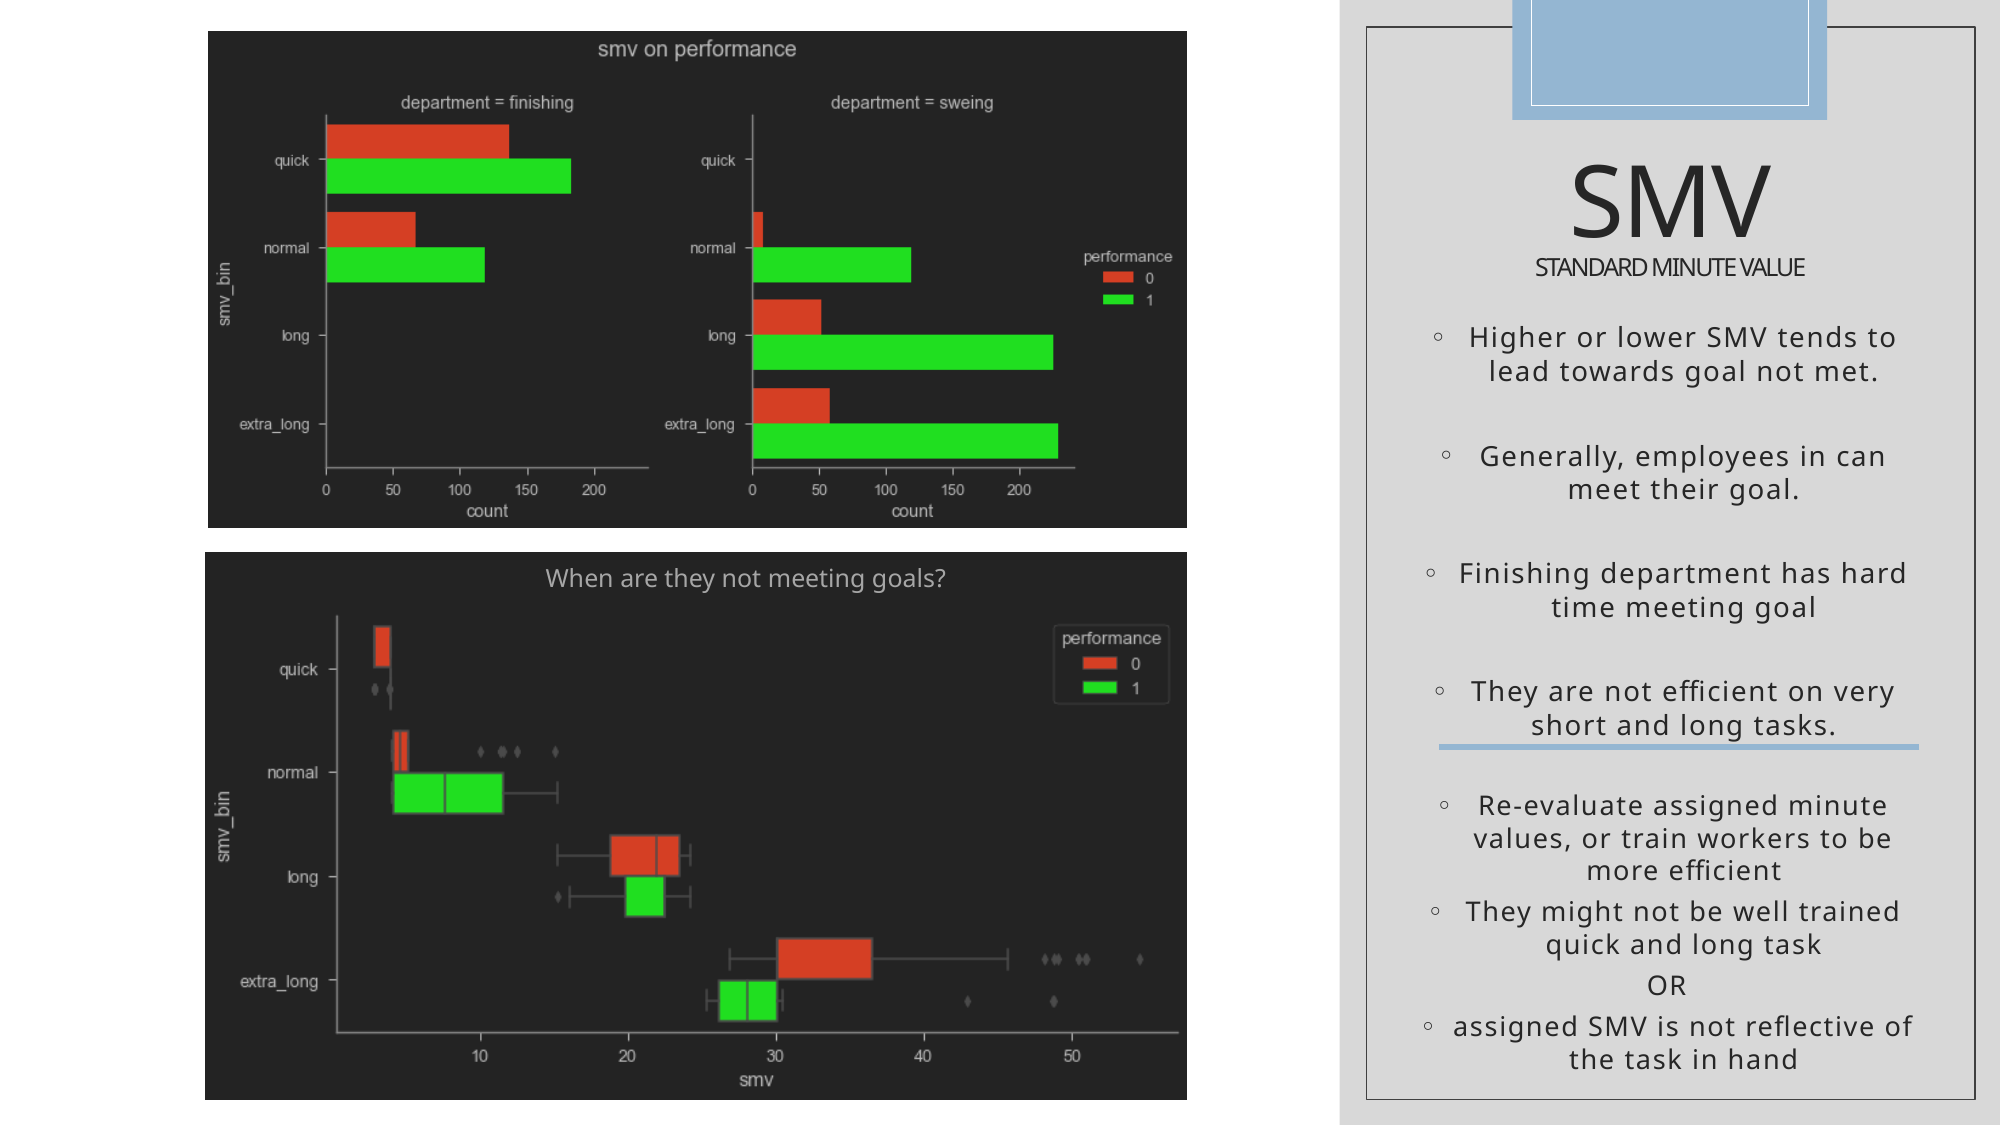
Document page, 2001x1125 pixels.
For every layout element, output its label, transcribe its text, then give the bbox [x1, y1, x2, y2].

text_box [1366, 26, 1976, 1101]
text_box [0, 0, 1341, 1125]
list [205, 552, 1187, 1100]
text_box Re-evaluate assigned minute values, or train workers to be more efficient They might not be well trained quick and long task OR assigned SMV is not reflective of the task in hand [1405, 781, 1937, 1085]
text_box [1511, 0, 1828, 121]
picture [208, 31, 1187, 528]
list Higher or lower SMV tends to lead towards goal not met. Generally, employees in can meet their goal. Finishing department has hard time meeting goal They are not efficient on very short and long tasks. [1405, 312, 1937, 755]
title SMV standard Minute value [1403, 74, 1939, 365]
text_box [1341, 0, 2000, 1125]
